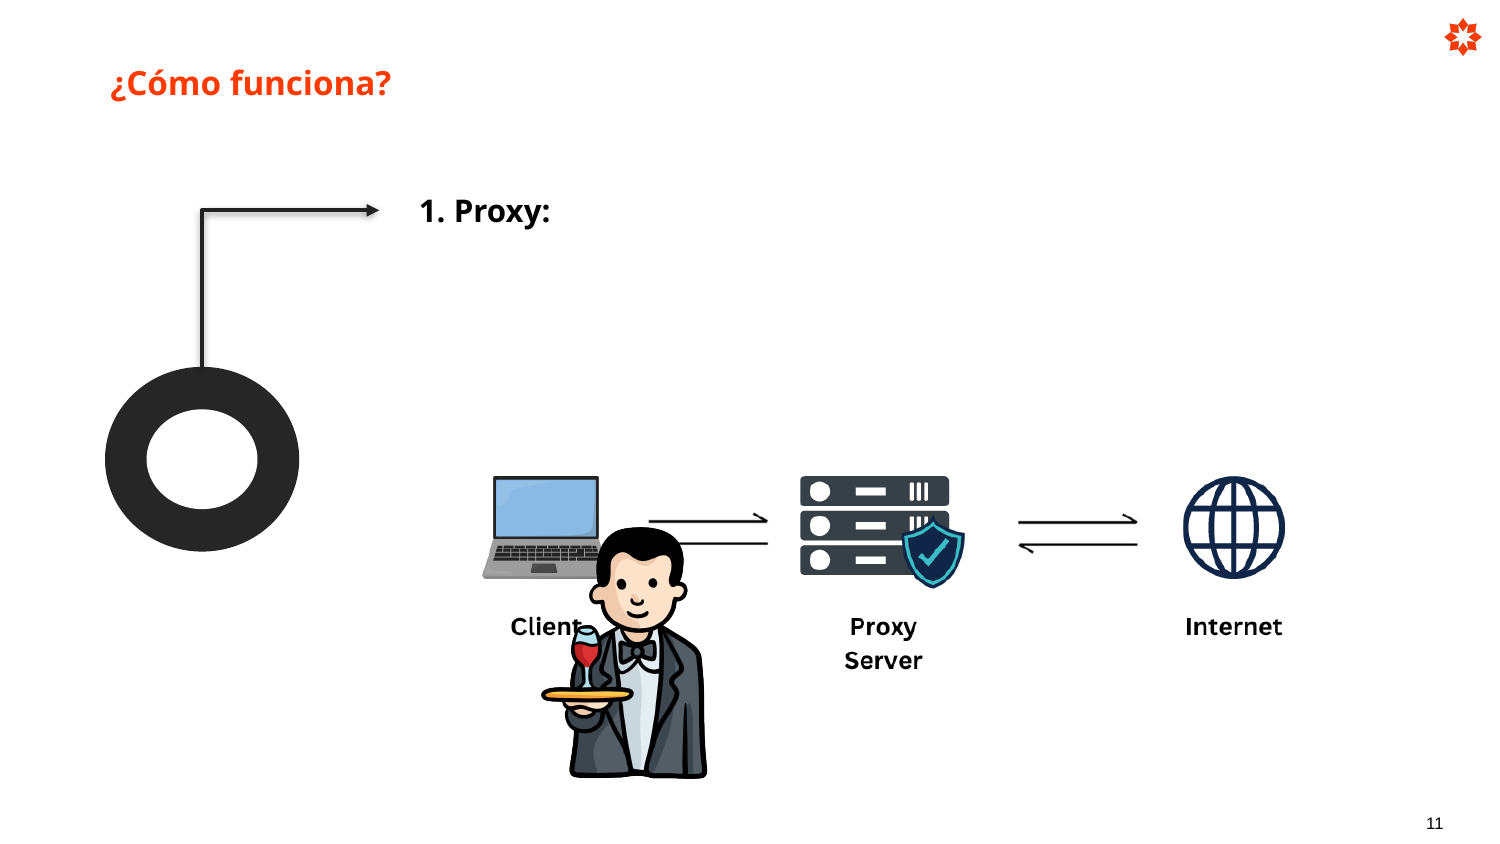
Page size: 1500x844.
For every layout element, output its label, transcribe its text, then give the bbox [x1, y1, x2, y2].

text_box ¿Cómo funciona? [95, 55, 407, 110]
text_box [212, 199, 369, 378]
text_box 1. Proxy: [379, 184, 1395, 237]
picture [427, 253, 1339, 801]
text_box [104, 366, 300, 552]
